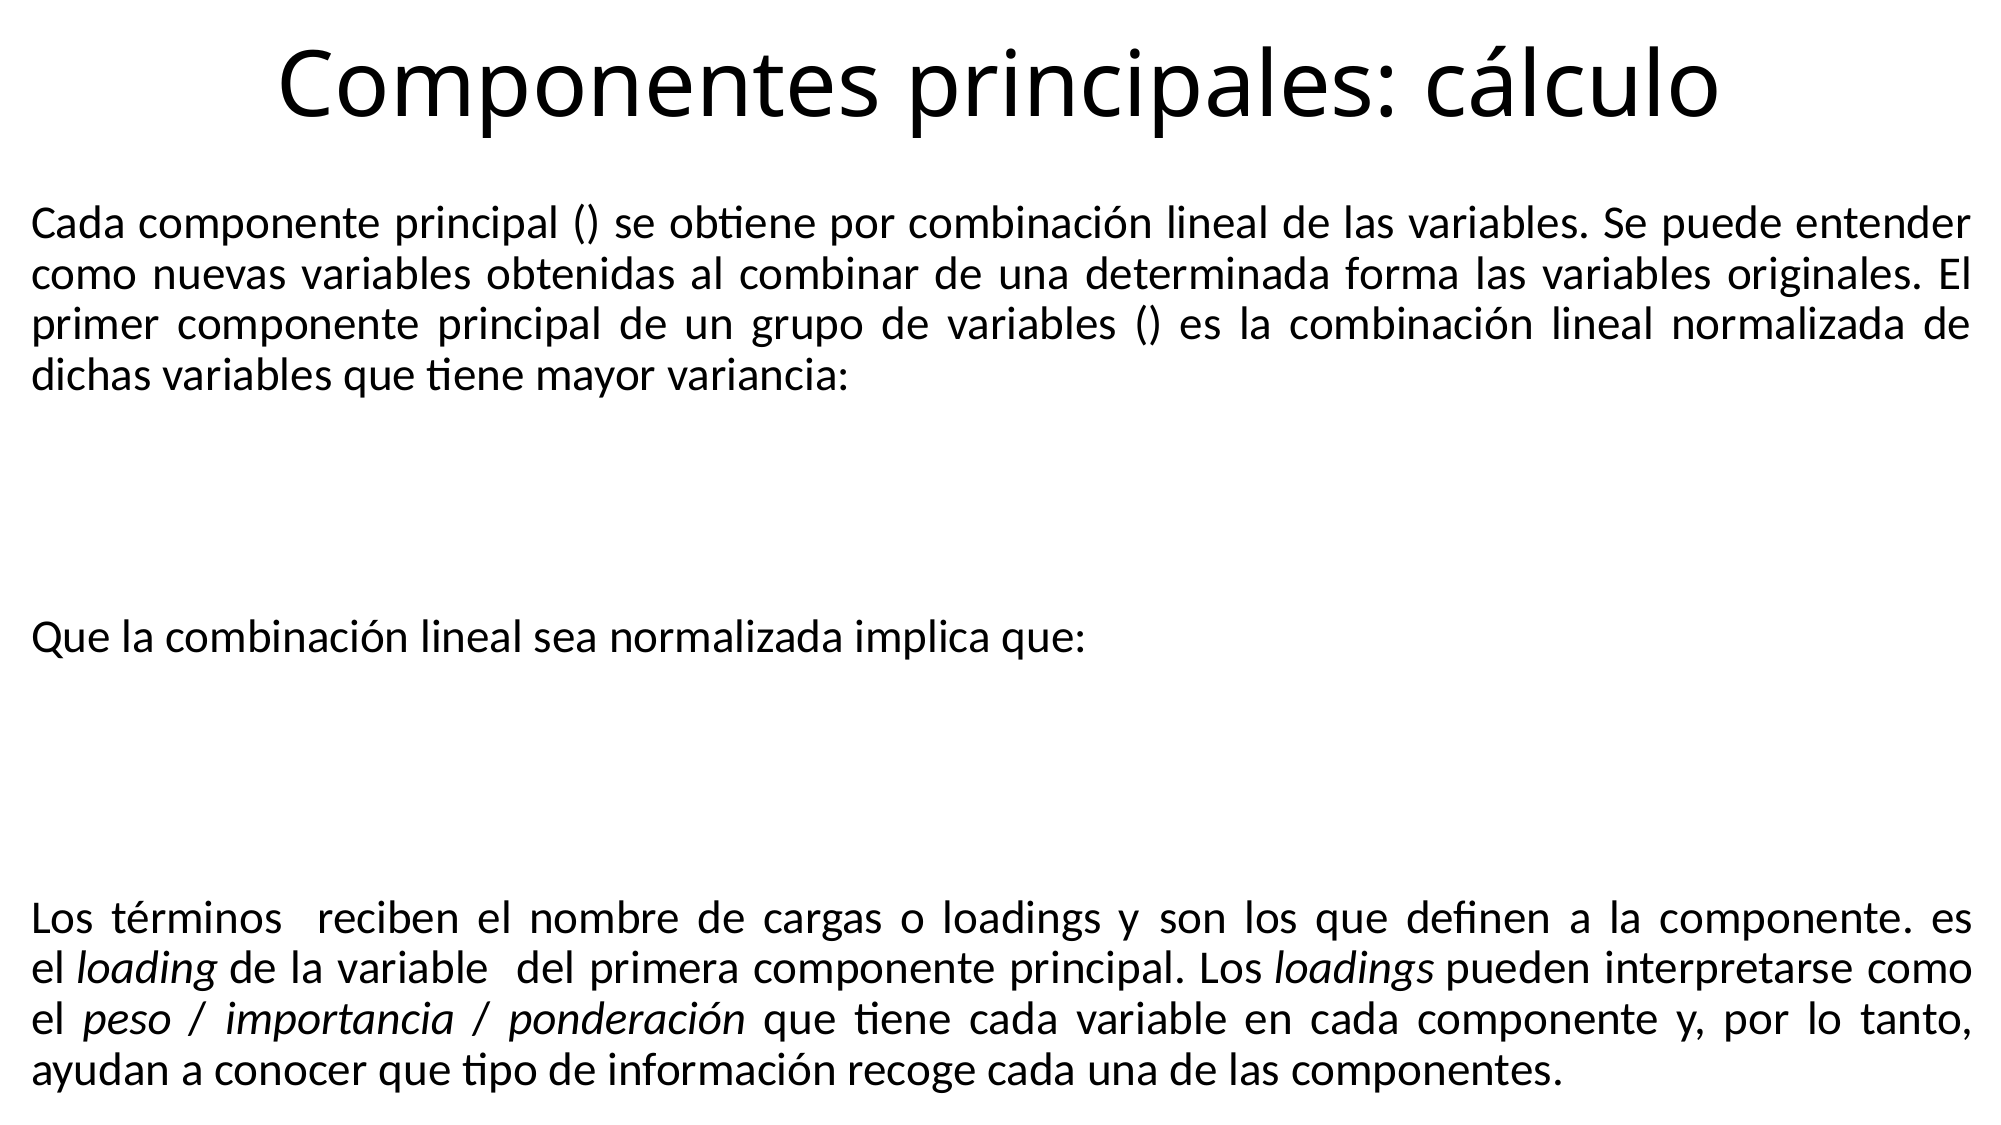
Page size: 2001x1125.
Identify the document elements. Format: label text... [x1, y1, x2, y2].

title Componentes principales: cálculo [0, 28, 2000, 146]
